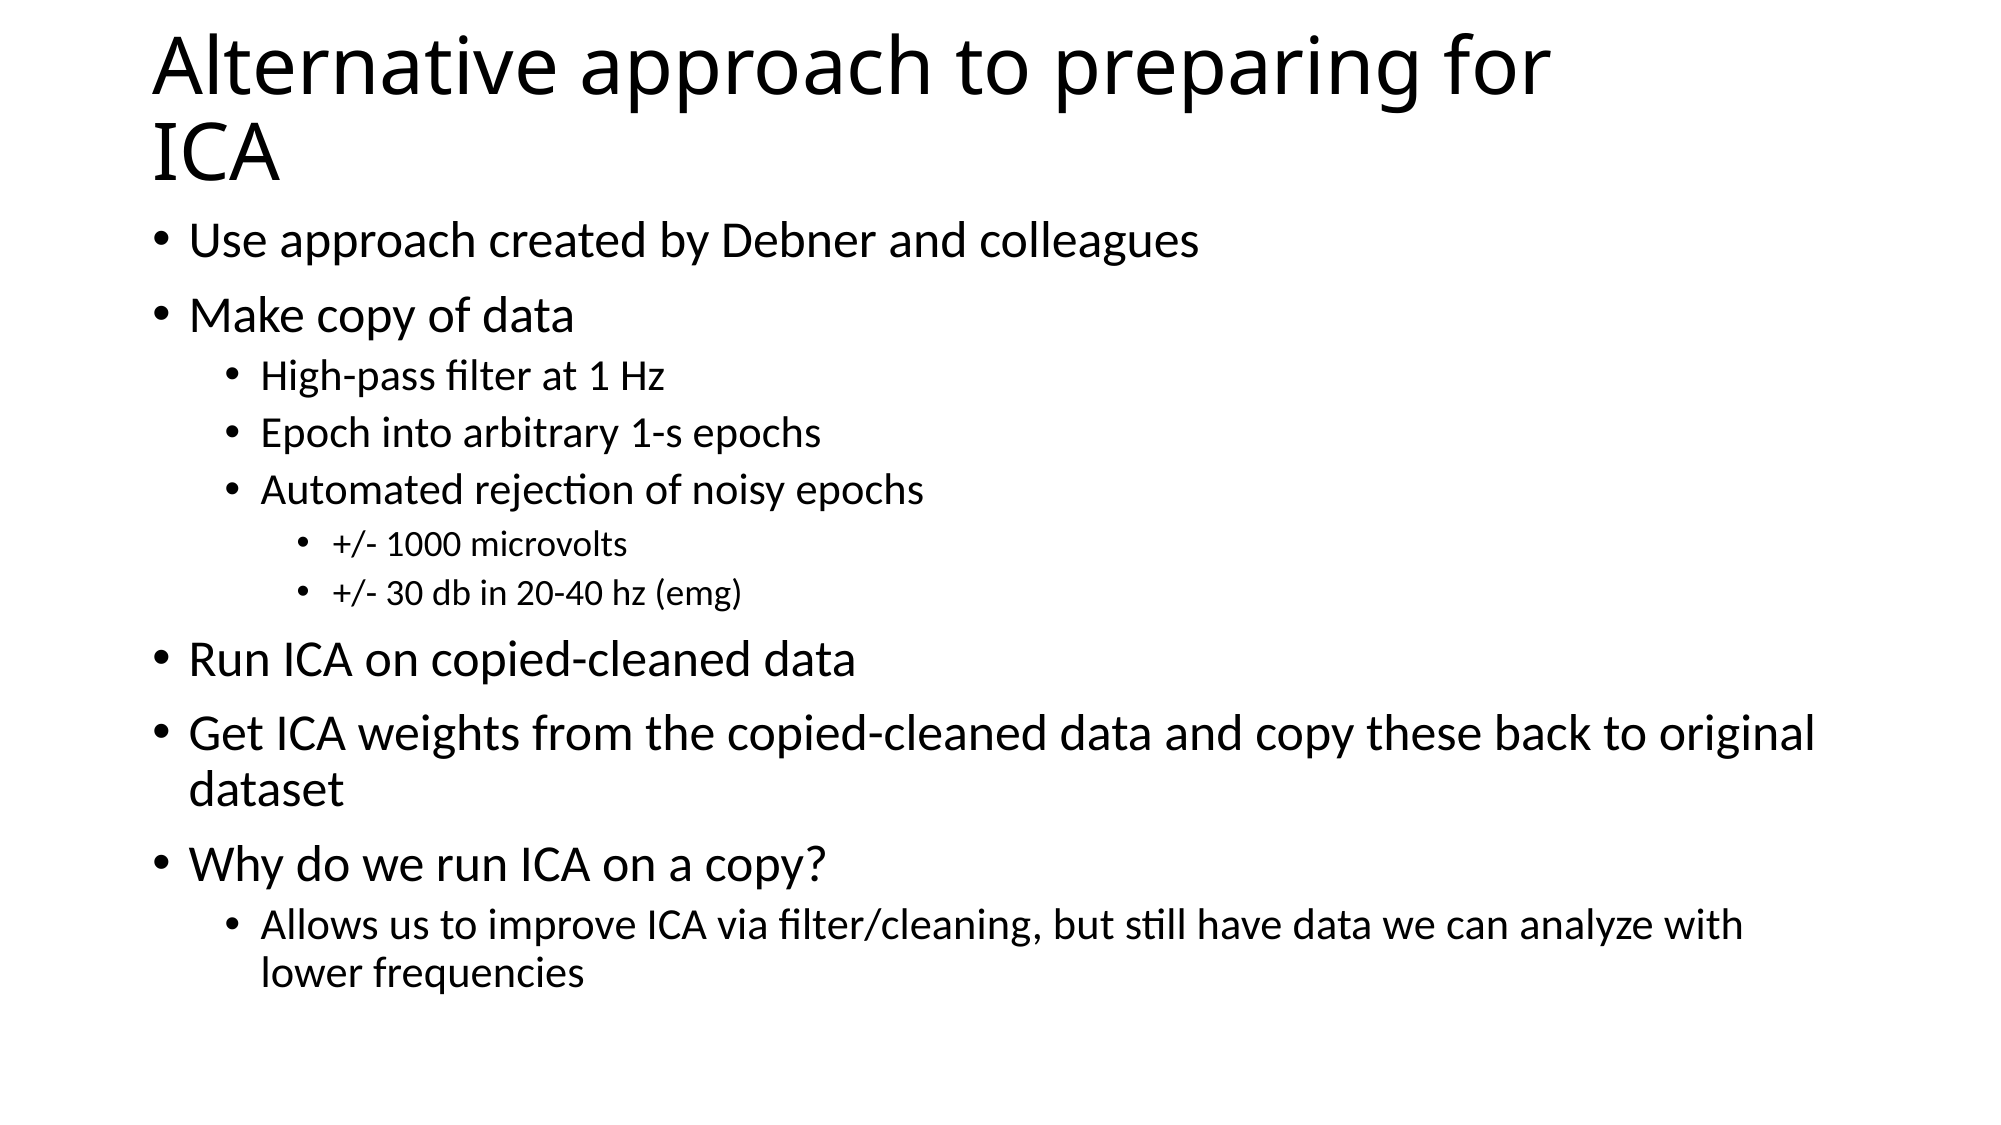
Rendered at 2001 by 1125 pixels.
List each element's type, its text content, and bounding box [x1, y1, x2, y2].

title Alternative approach to preparing for ICA [137, 17, 1630, 205]
list Use approach created by Debner and colleagues Make copy of data High-pass filter at 1 Hz Epoch into arbitrary 1-s epochs Automated rejection of noisy epochs +/- 1000 microvolts +/- 30 db in 20-40 hz (emg) Run ICA on copied-cleaned data Get ICA weights from the copied-cleaned data and copy these back to original dataset Why do we run ICA on a copy? Allows us to improve ICA via filter/cleaning, but still have data we can analyze with lower frequencies [137, 205, 1863, 1014]
